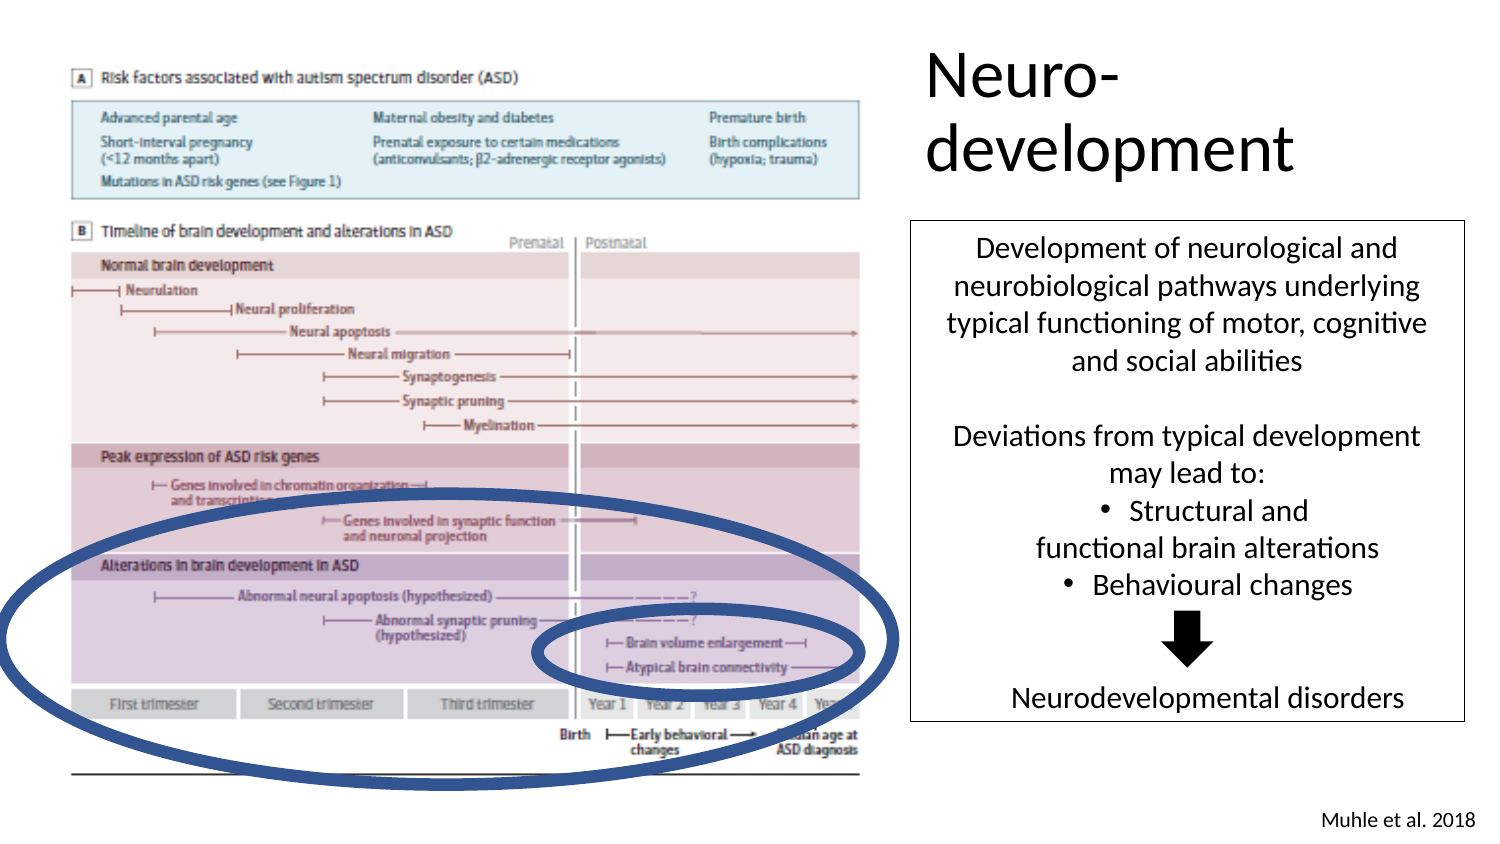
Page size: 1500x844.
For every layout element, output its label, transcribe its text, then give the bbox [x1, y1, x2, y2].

text_box Muhle et al. 2018 [1306, 797, 1500, 839]
text_box [1158, 609, 1217, 670]
picture [56, 50, 874, 785]
text_box Development of neurological and neurobiological pathways underlying typical functioning of motor, cognitive and social abilities Deviations from typical development may lead to: Structural and functional brain alterations Behavioural changes Neurodevelopmental disorders [910, 220, 1465, 722]
text_box [874, 595, 895, 683]
text_box [0, 567, 56, 711]
title Neuro- development [910, 26, 1465, 199]
